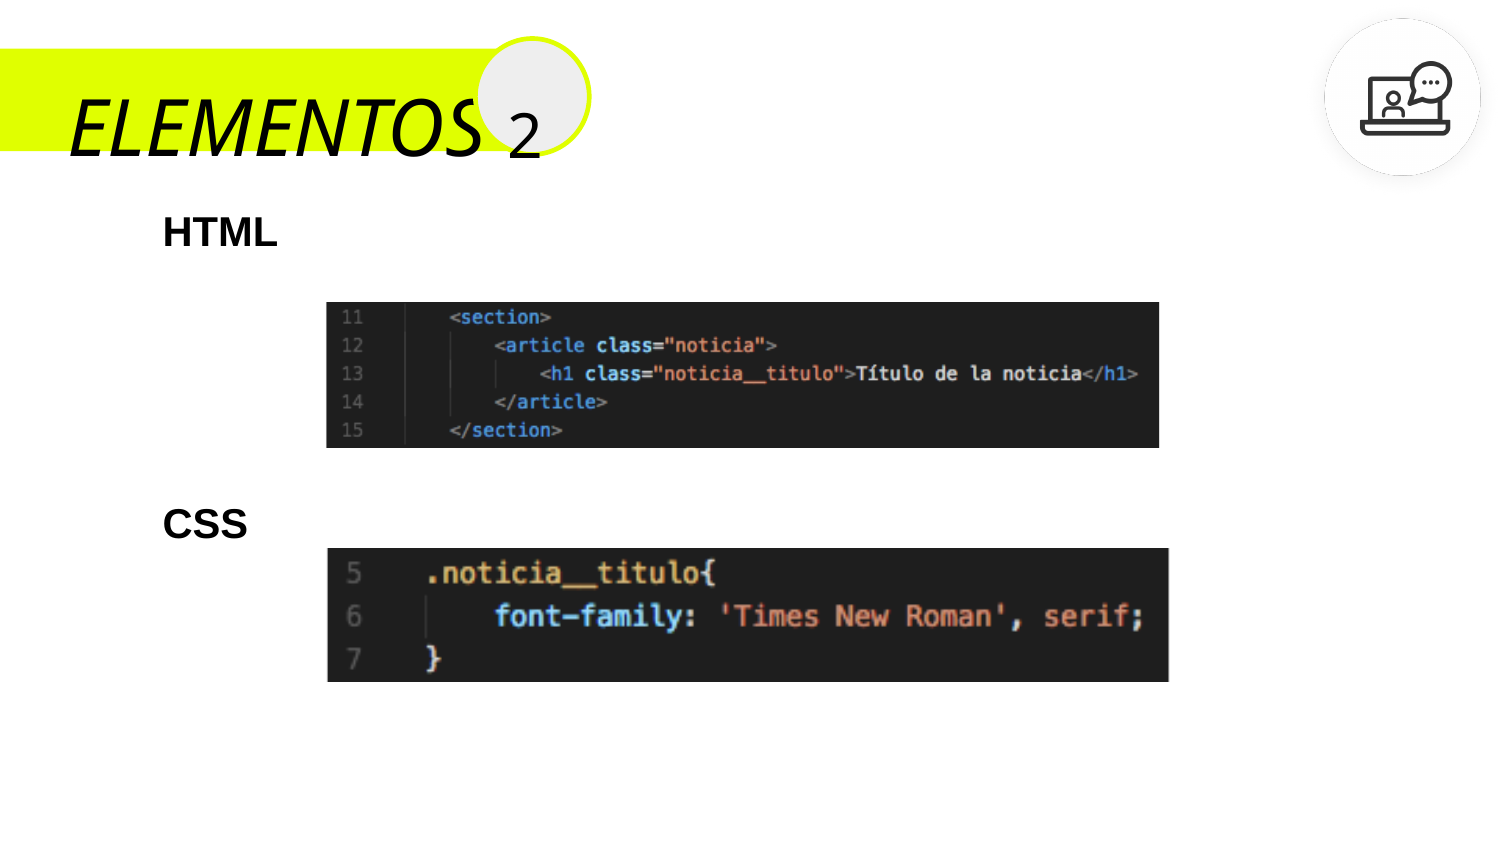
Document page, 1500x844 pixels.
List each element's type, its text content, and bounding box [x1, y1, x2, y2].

picture [231, 302, 1256, 449]
text_box 2 [475, 38, 590, 155]
picture [0, 548, 1500, 682]
text_box HTML [147, 182, 640, 299]
text_box ELEMENTOS [0, 48, 513, 152]
picture [1305, 0, 1500, 195]
text_box CSS [147, 439, 640, 521]
